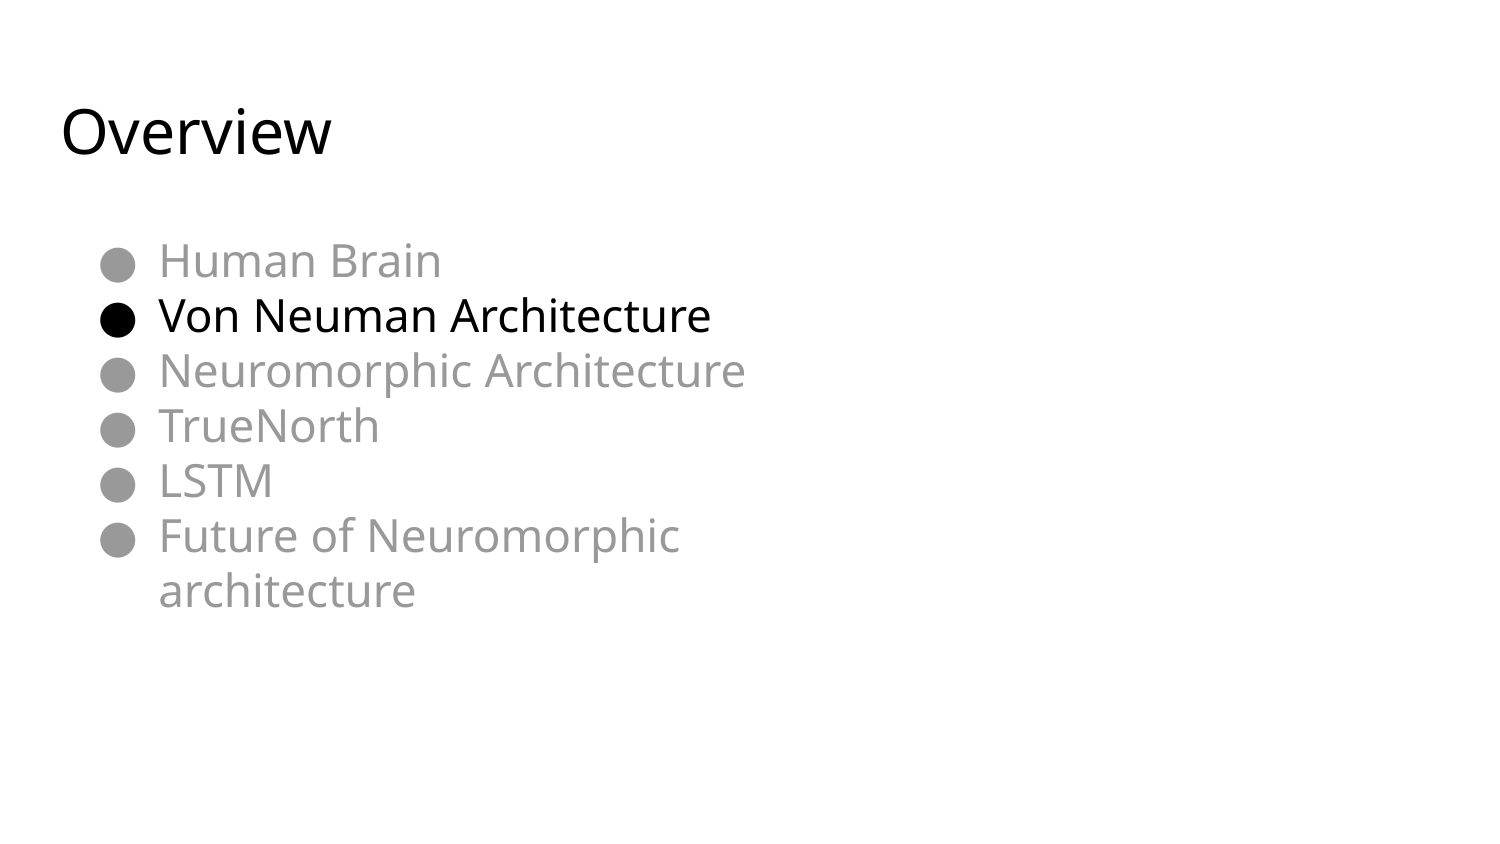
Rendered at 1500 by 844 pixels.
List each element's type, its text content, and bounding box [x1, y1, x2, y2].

title Overview [45, 98, 750, 182]
text_box Human Brain Von Neuman Architecture Neuromorphic Architecture TrueNorth LSTM Future of Neuromorphic architecture [68, 216, 876, 749]
